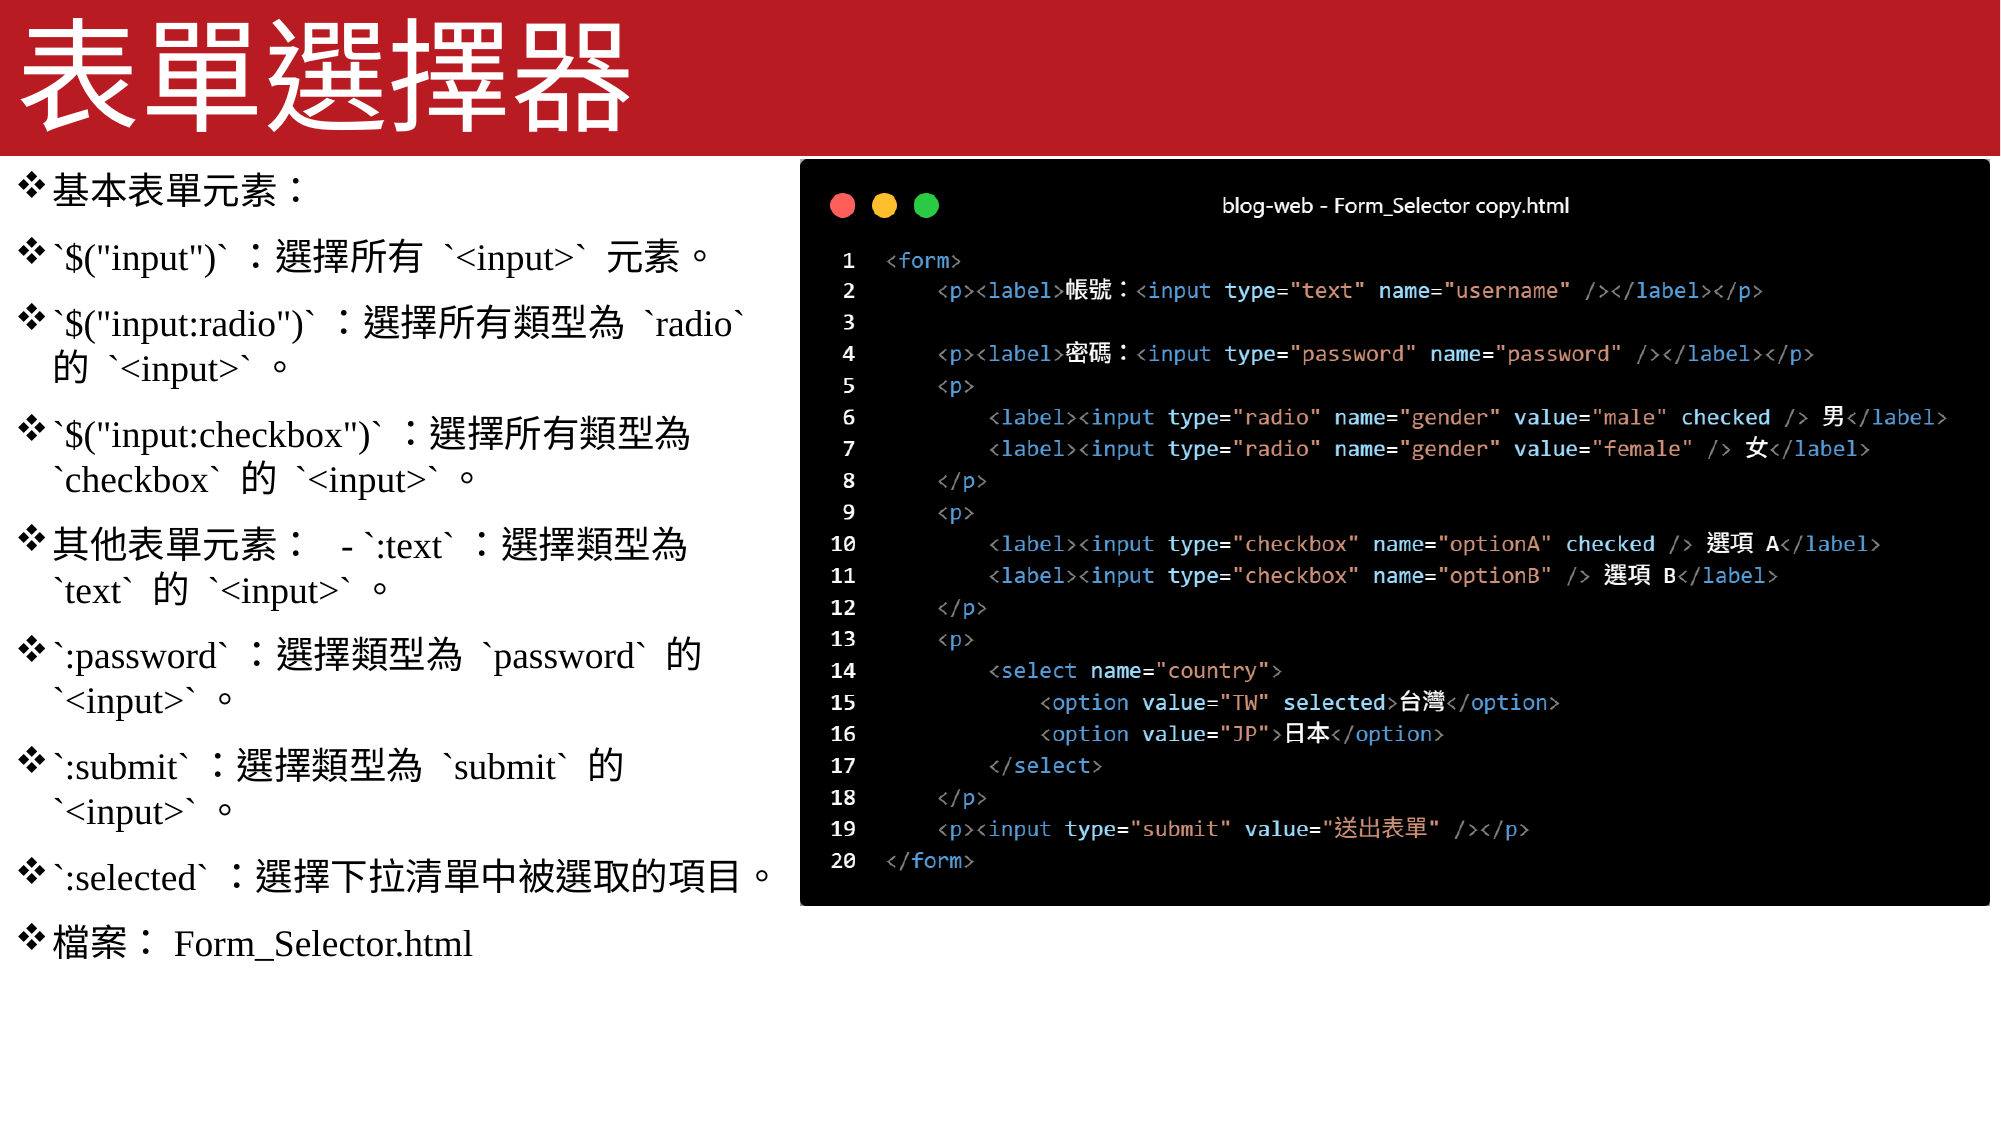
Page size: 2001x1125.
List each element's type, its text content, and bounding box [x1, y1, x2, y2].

list 基本表單元素： `$("input")`：選擇所有 `<input>` 元素。 `$("input:radio")`：選擇所有類型為 `radio` 的 `<input>`。 `$("input:checkbox")`：選擇所有類型為 `checkbox` 的 `<input>`。 其他表單元素： - `:text`：選擇類型為 `text` 的 `<input>`。 `:password`：選擇類型為 `password` 的 `<input>`。 `:submit`：選擇類型為 `submit` 的 `<input>`。 `:selected`：選擇下拉清單中被選取的項目。 檔案：Form_Selector.html [0, 159, 781, 987]
title 表單選擇器 [1, 0, 1727, 156]
picture [800, 159, 1990, 906]
